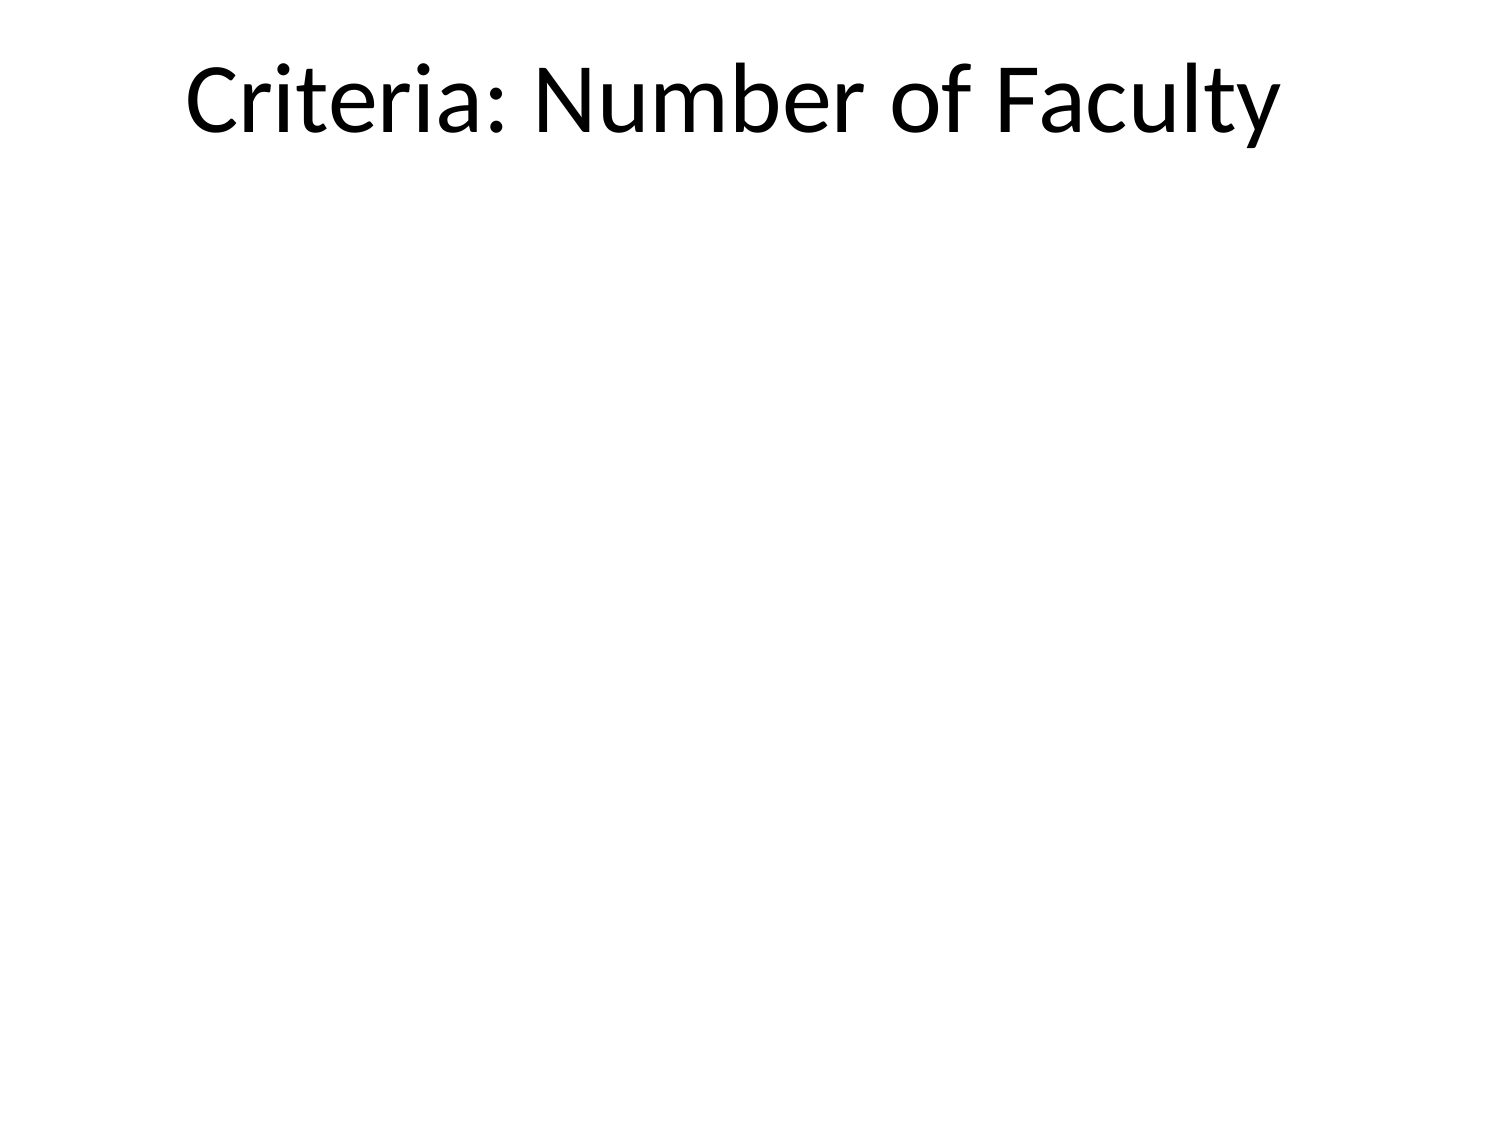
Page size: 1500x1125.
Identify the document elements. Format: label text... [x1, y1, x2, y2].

text_box Criteria: Number of Faculty [170, 24, 1299, 160]
